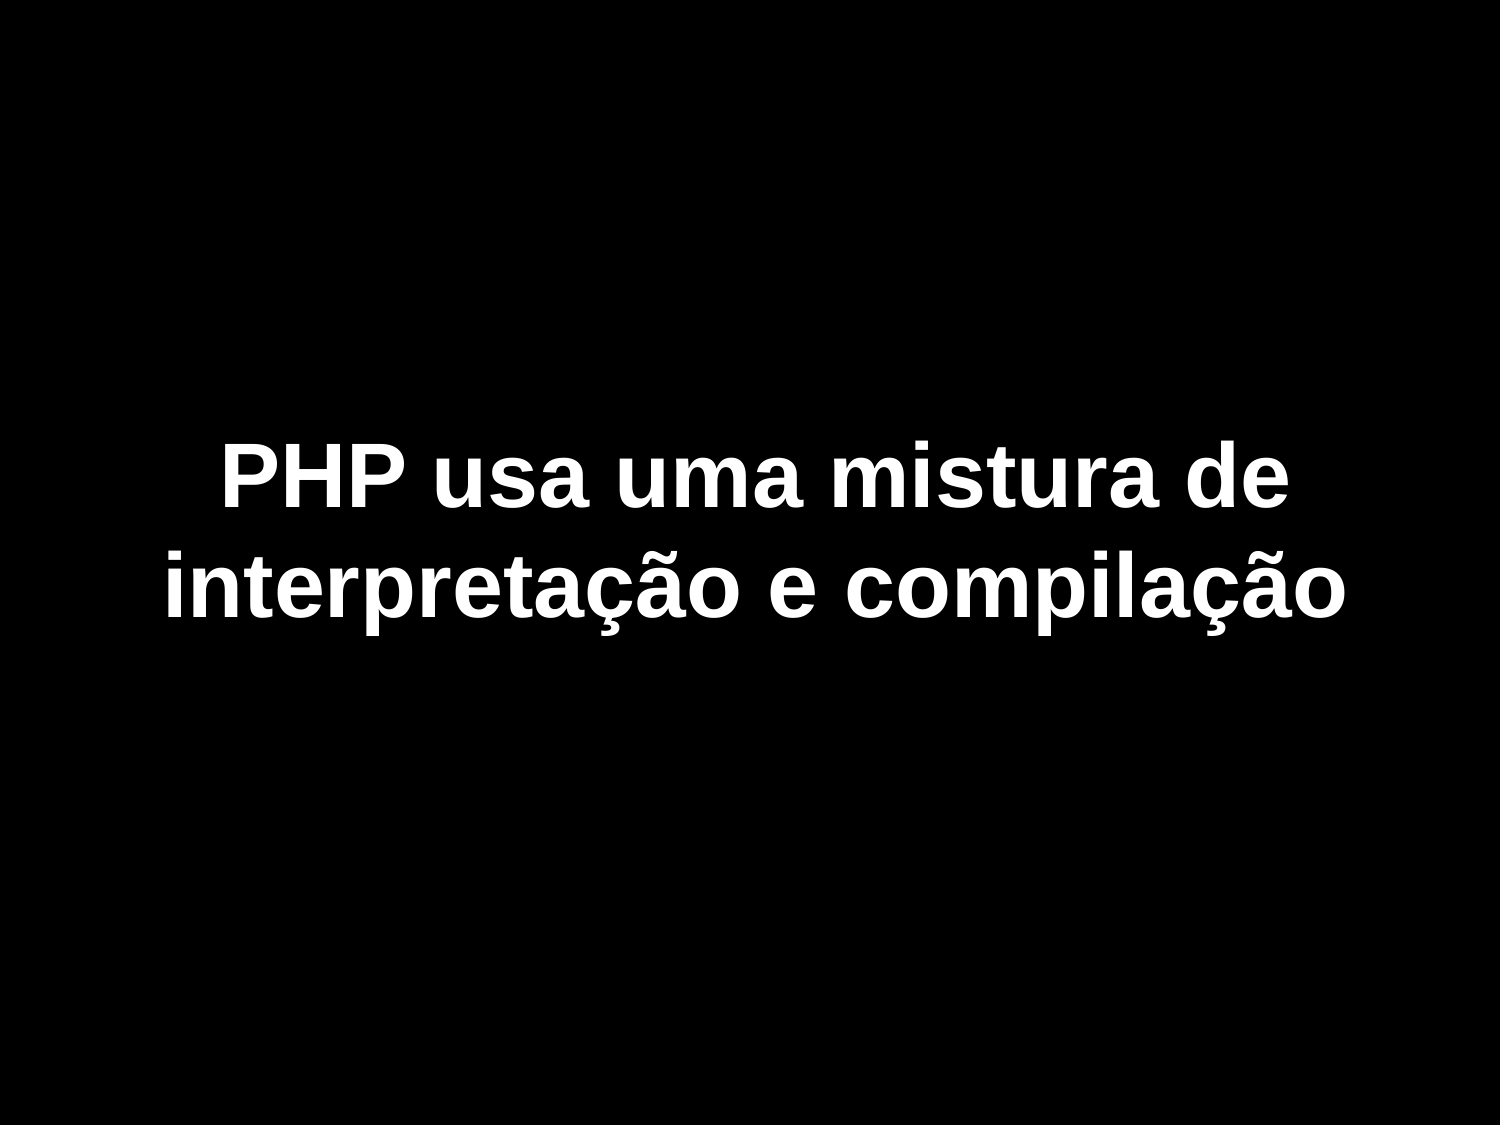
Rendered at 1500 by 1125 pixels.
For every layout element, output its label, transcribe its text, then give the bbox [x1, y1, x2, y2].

text_box PHP usa uma mistura de interpretação e compilação [76, 408, 1436, 644]
